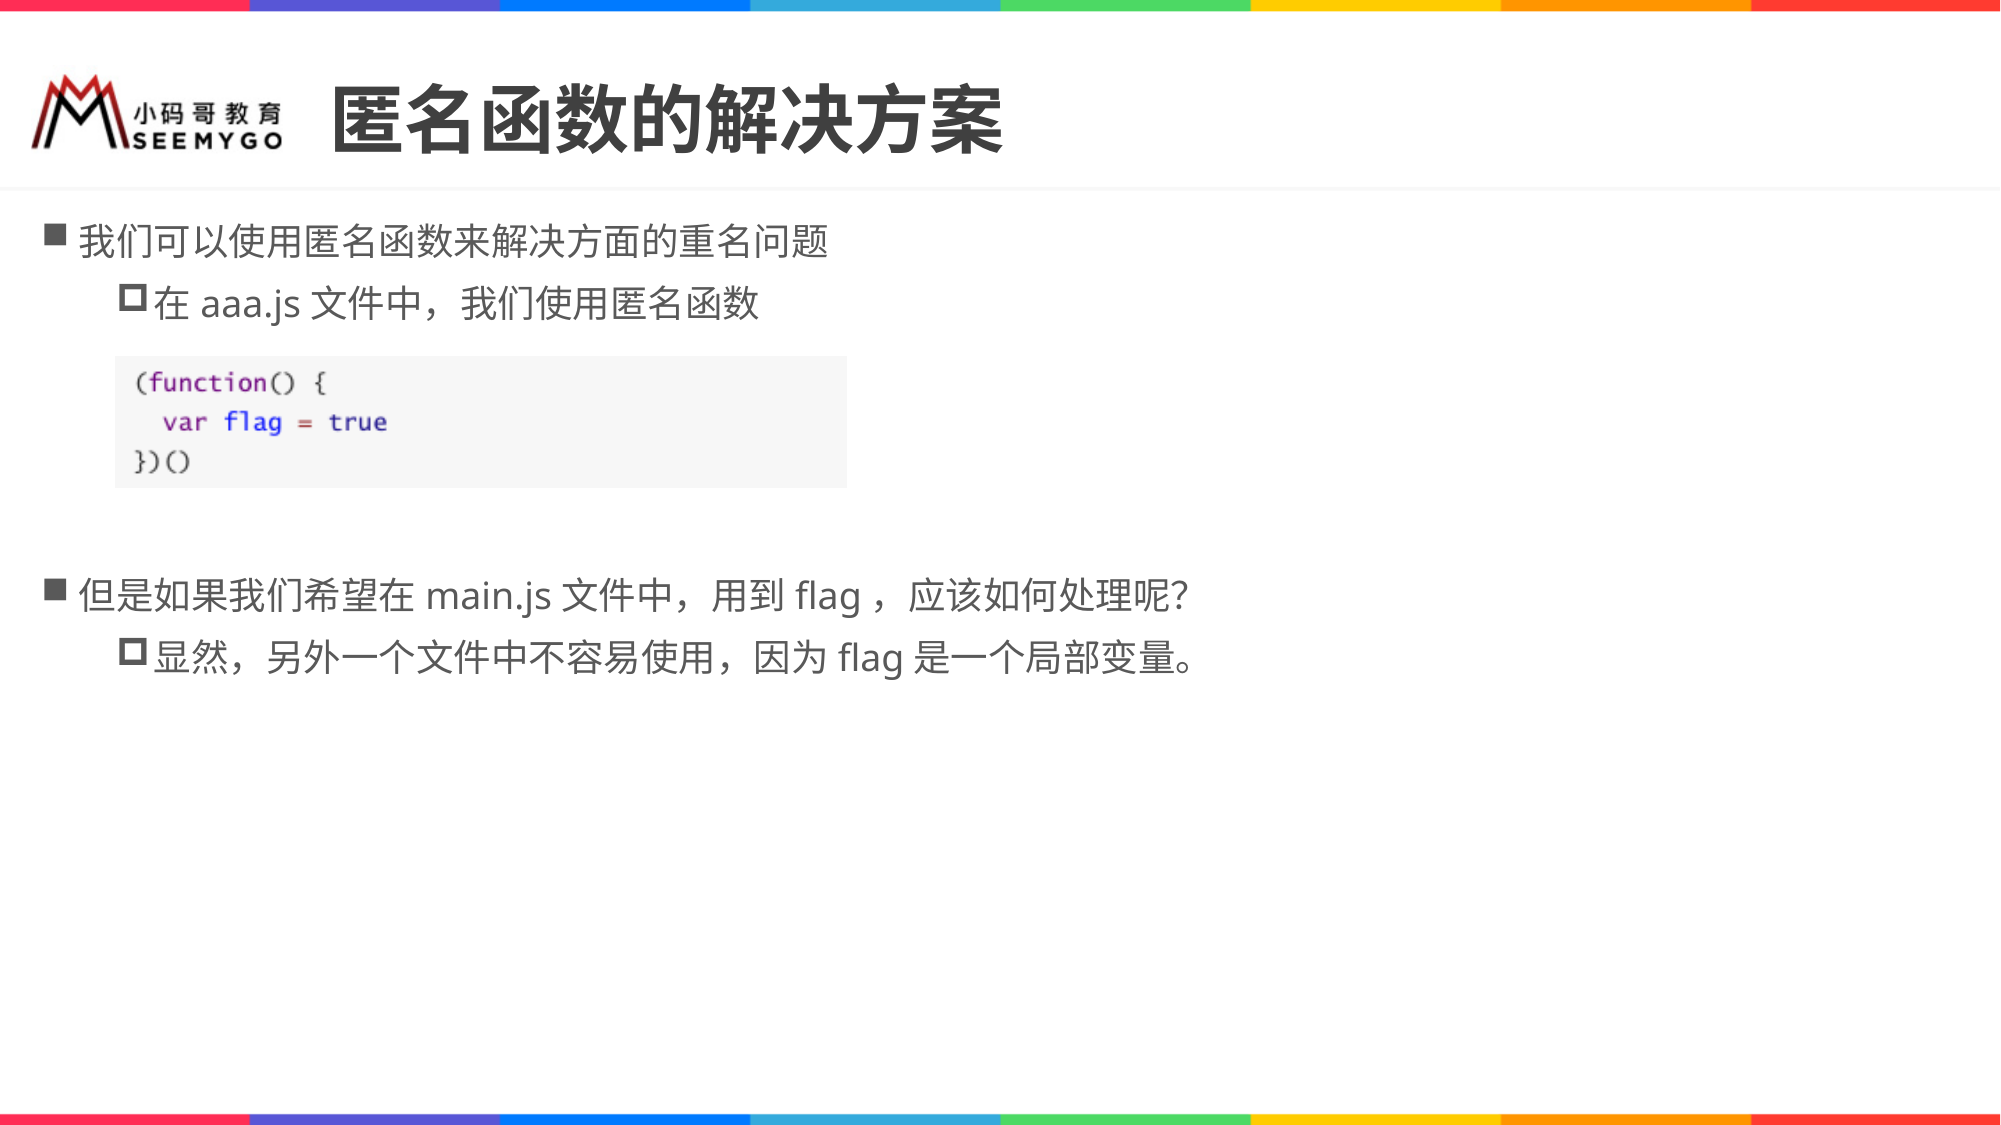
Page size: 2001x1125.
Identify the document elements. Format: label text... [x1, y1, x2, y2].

list 我们可以使用匿名函数来解决方面的重名问题 在aaa.js文件中，我们使用匿名函数 但是如果我们希望在main.js文件中，用到flag，应该如何处理呢？ 显然，另外一个文件中不容易使用，因为flag是一个局部变量。 [26, 203, 1974, 1097]
picture [0, 0, 2001, 1125]
title 匿名函数的解决方案 [314, 64, 1968, 182]
